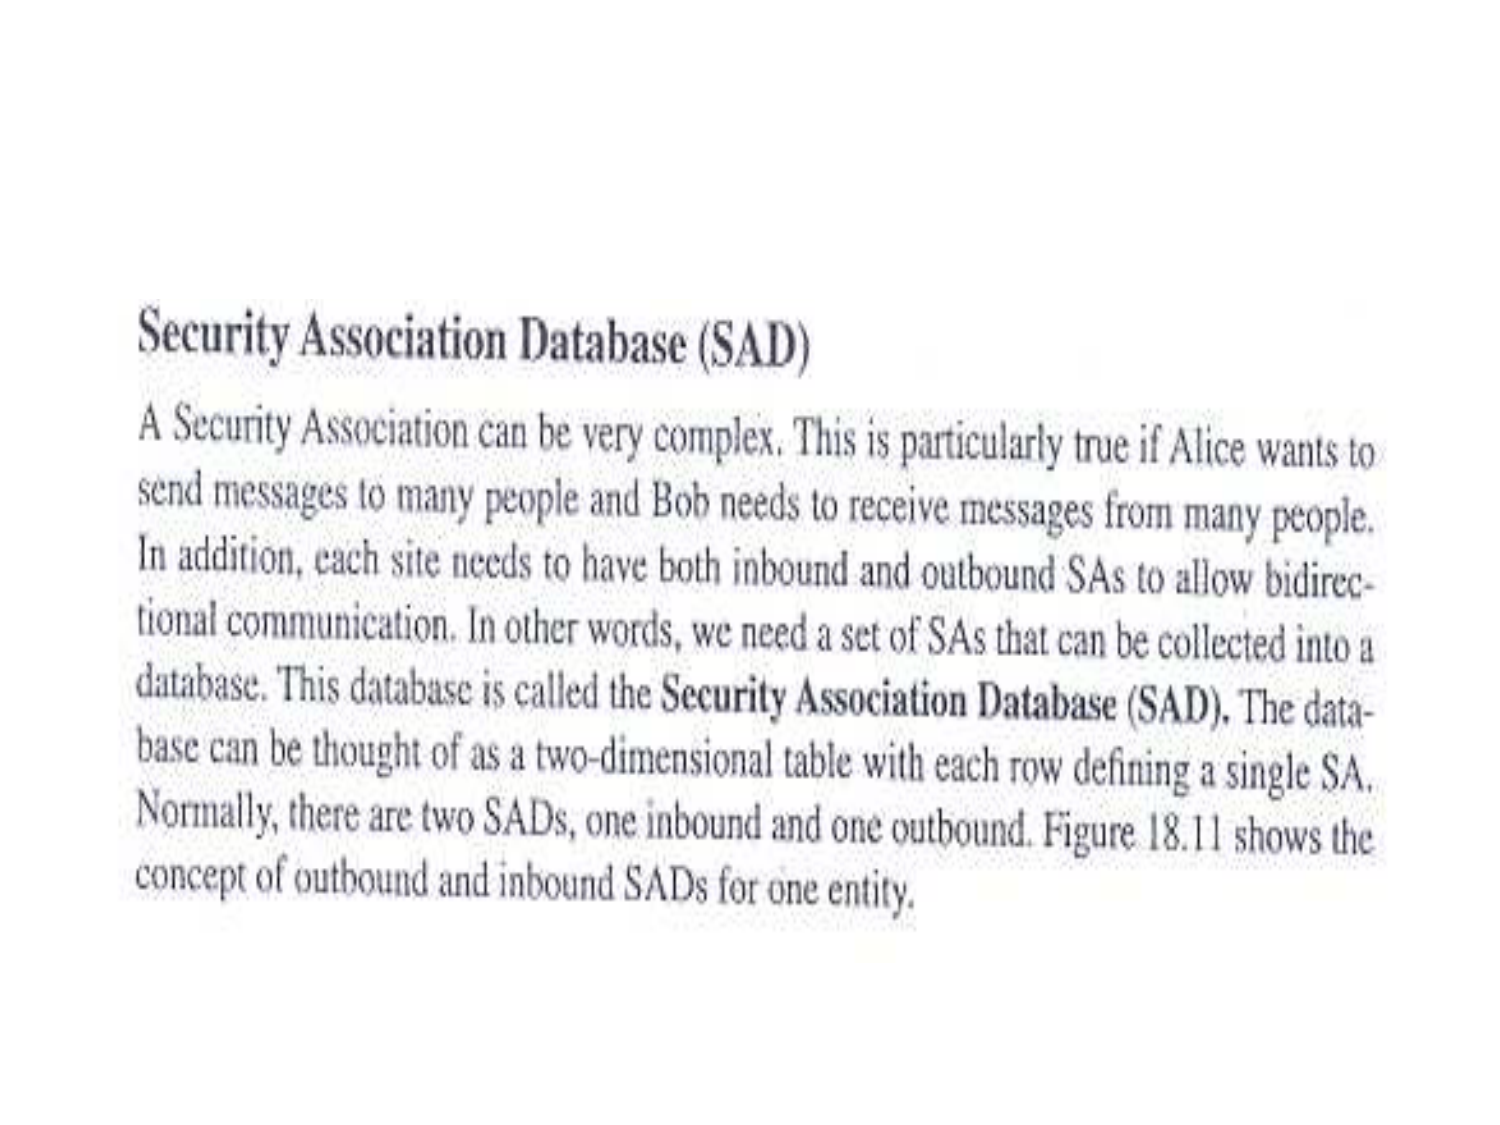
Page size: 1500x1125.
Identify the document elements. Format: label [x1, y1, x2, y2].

picture [99, 299, 1401, 963]
